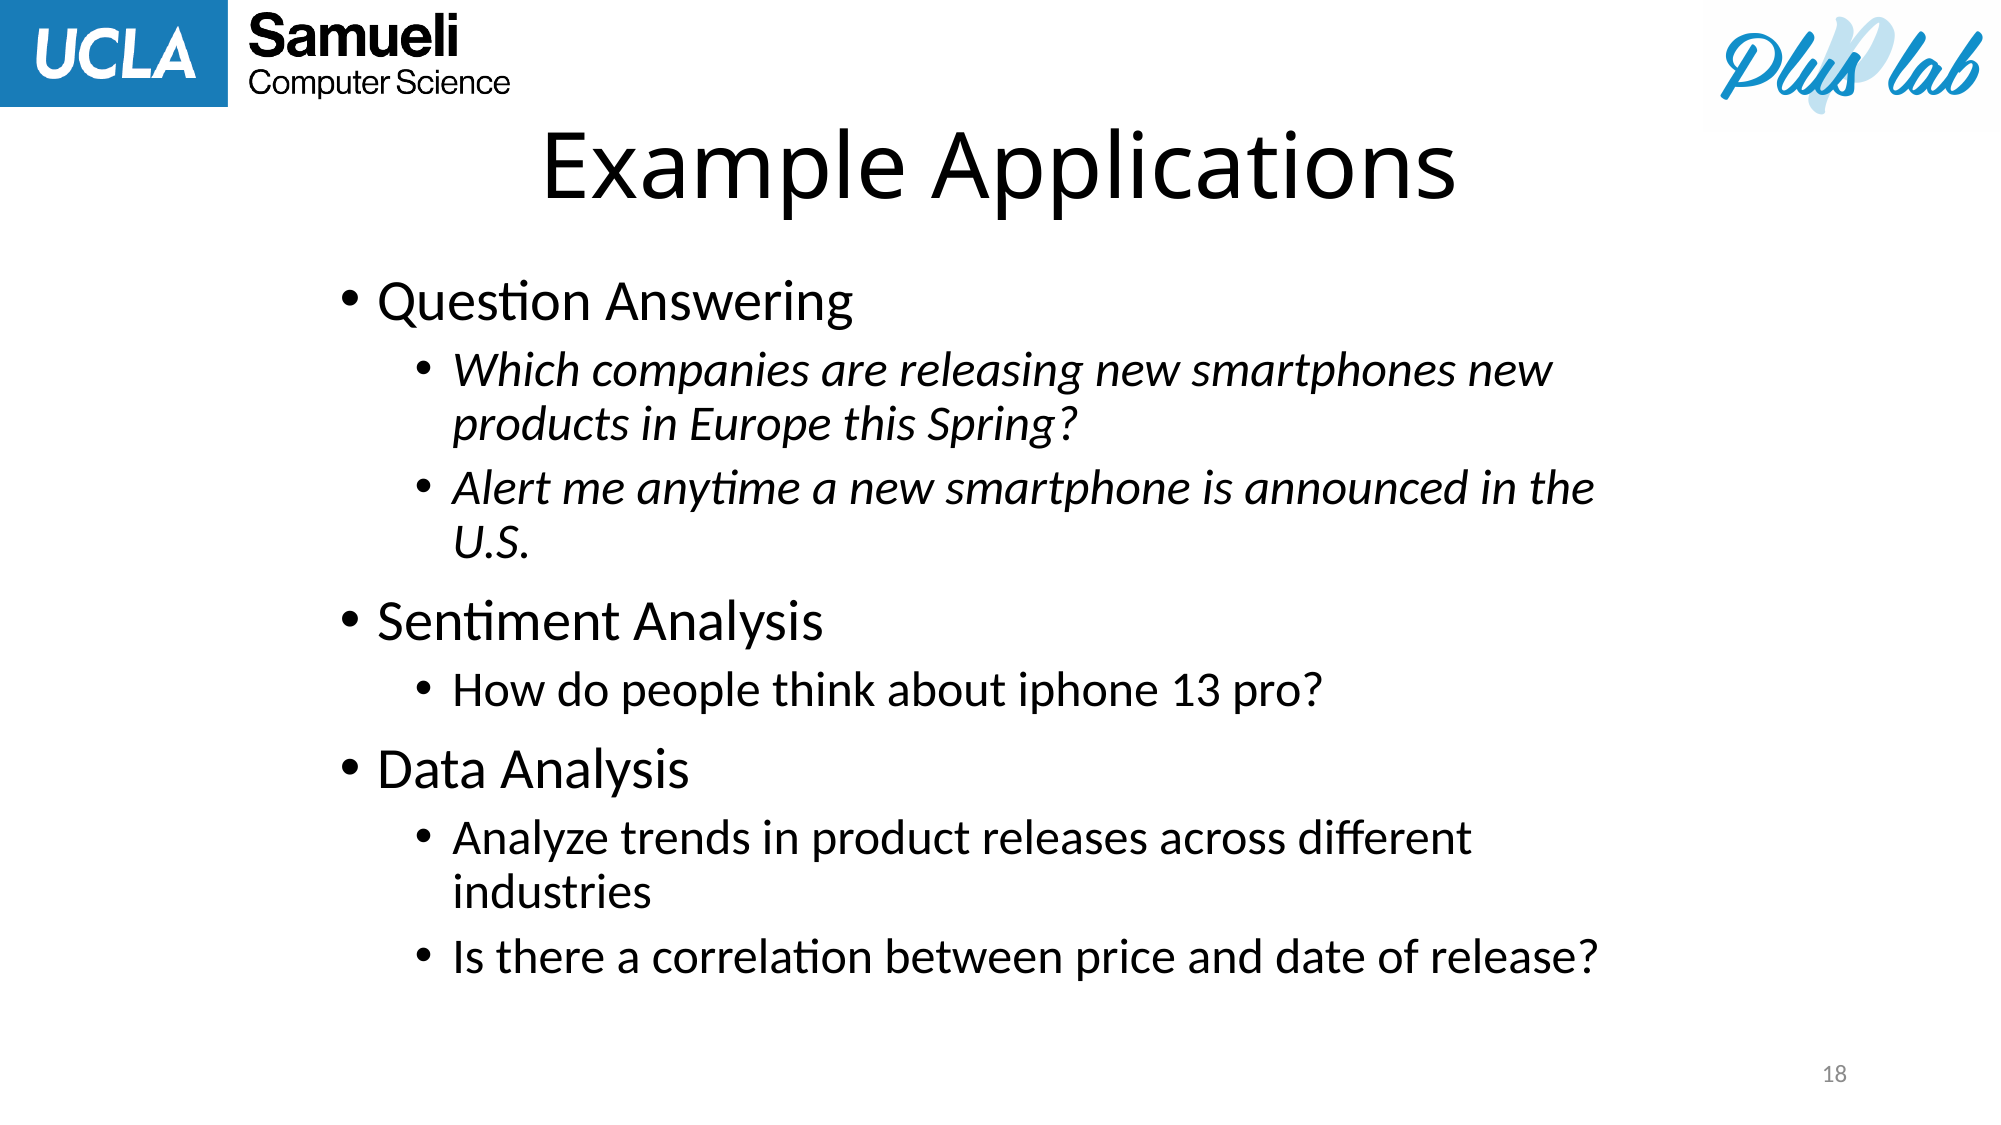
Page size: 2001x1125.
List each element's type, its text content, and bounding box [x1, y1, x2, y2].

picture [1703, 0, 2000, 132]
picture [0, 0, 510, 107]
title Example Applications [137, 59, 1863, 278]
slide_number 18 [1412, 1042, 1863, 1103]
list Question Answering Which companies are releasing new smartphones new products in Europe this Spring? Alert me anytime a new smartphone is announced in the U.S. Sentiment Analysis How do people think about iphone 13 pro? Data Analysis Analyze trends in product releases across different industries Is there a correlation between price and date of release? [324, 262, 1675, 1064]
